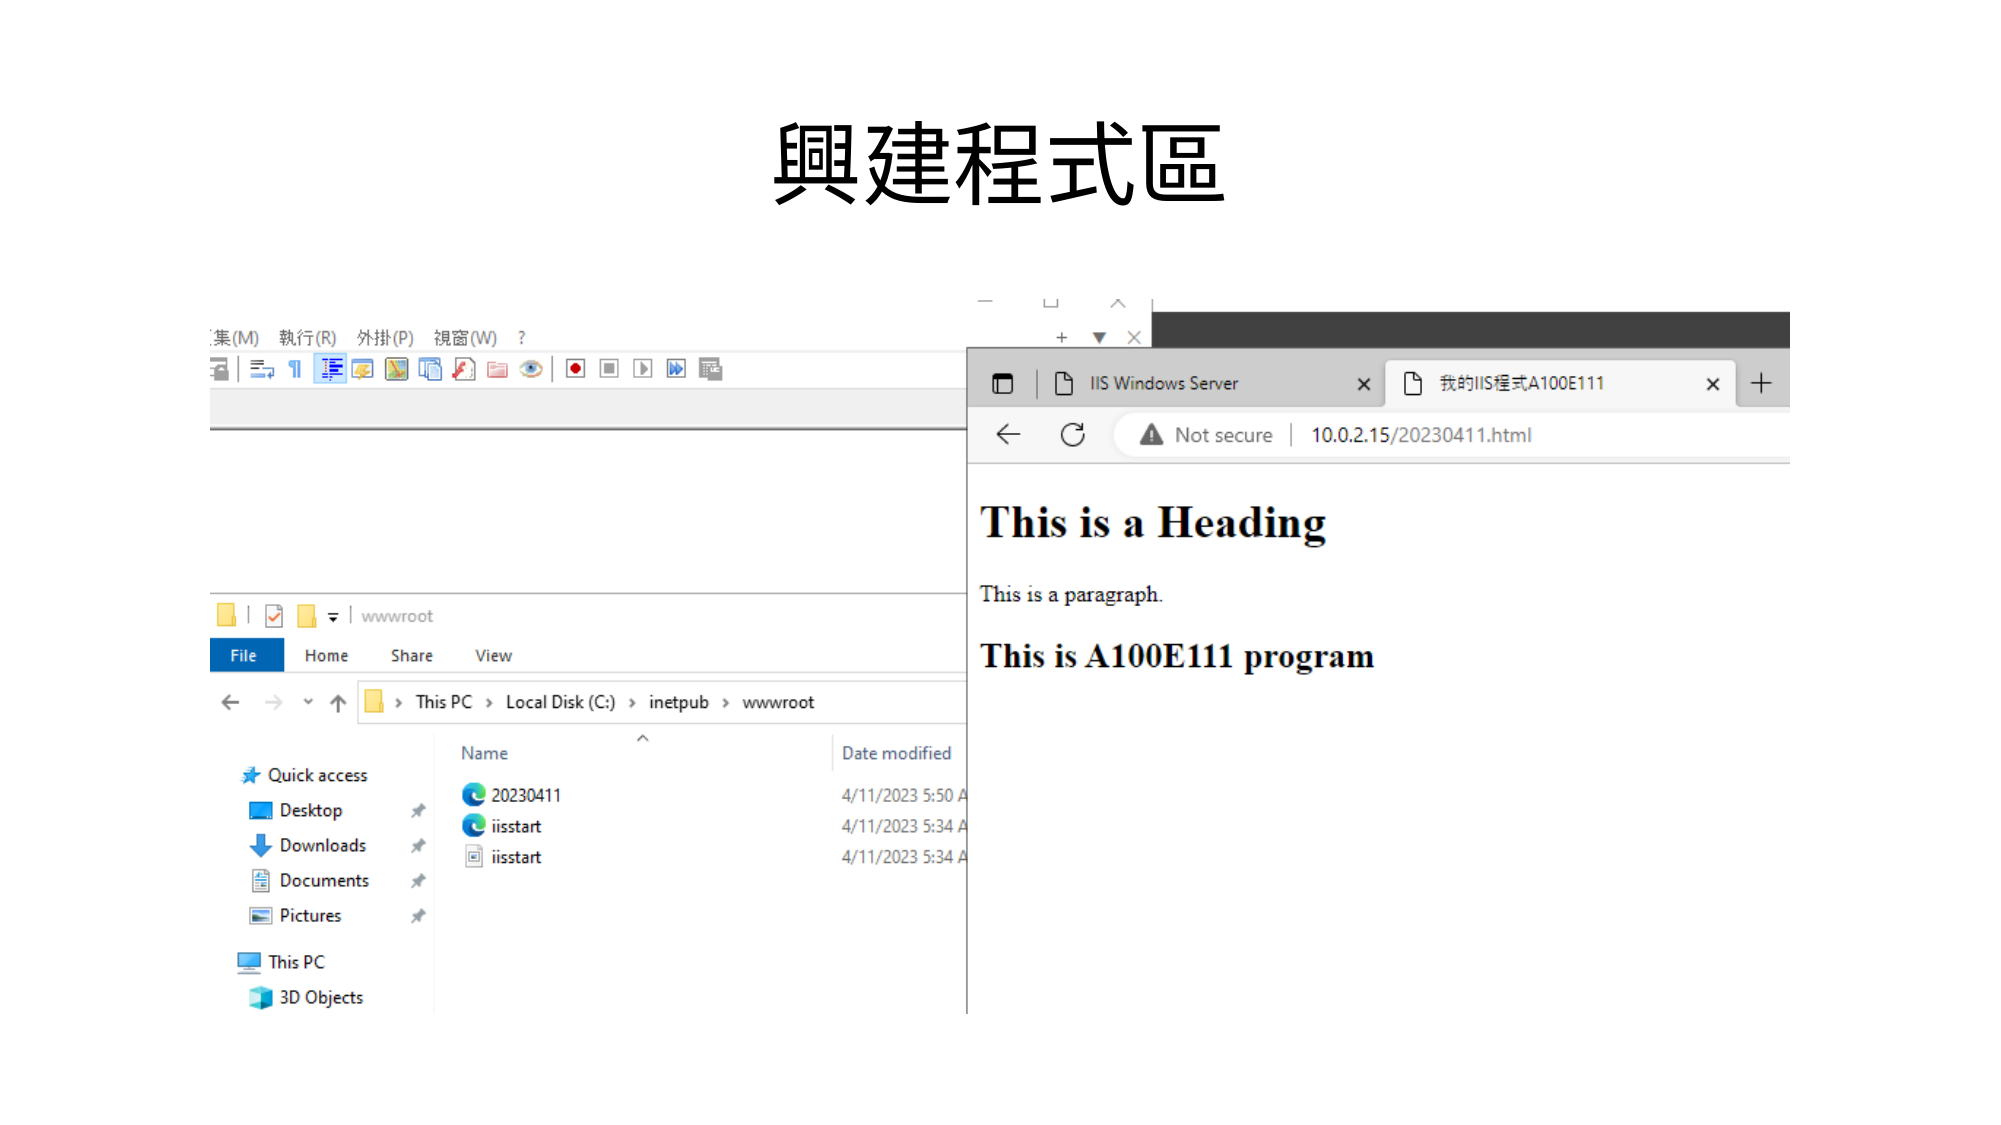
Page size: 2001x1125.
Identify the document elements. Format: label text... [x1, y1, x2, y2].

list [210, 299, 1790, 1014]
title 興建程式區 [137, 59, 1863, 278]
